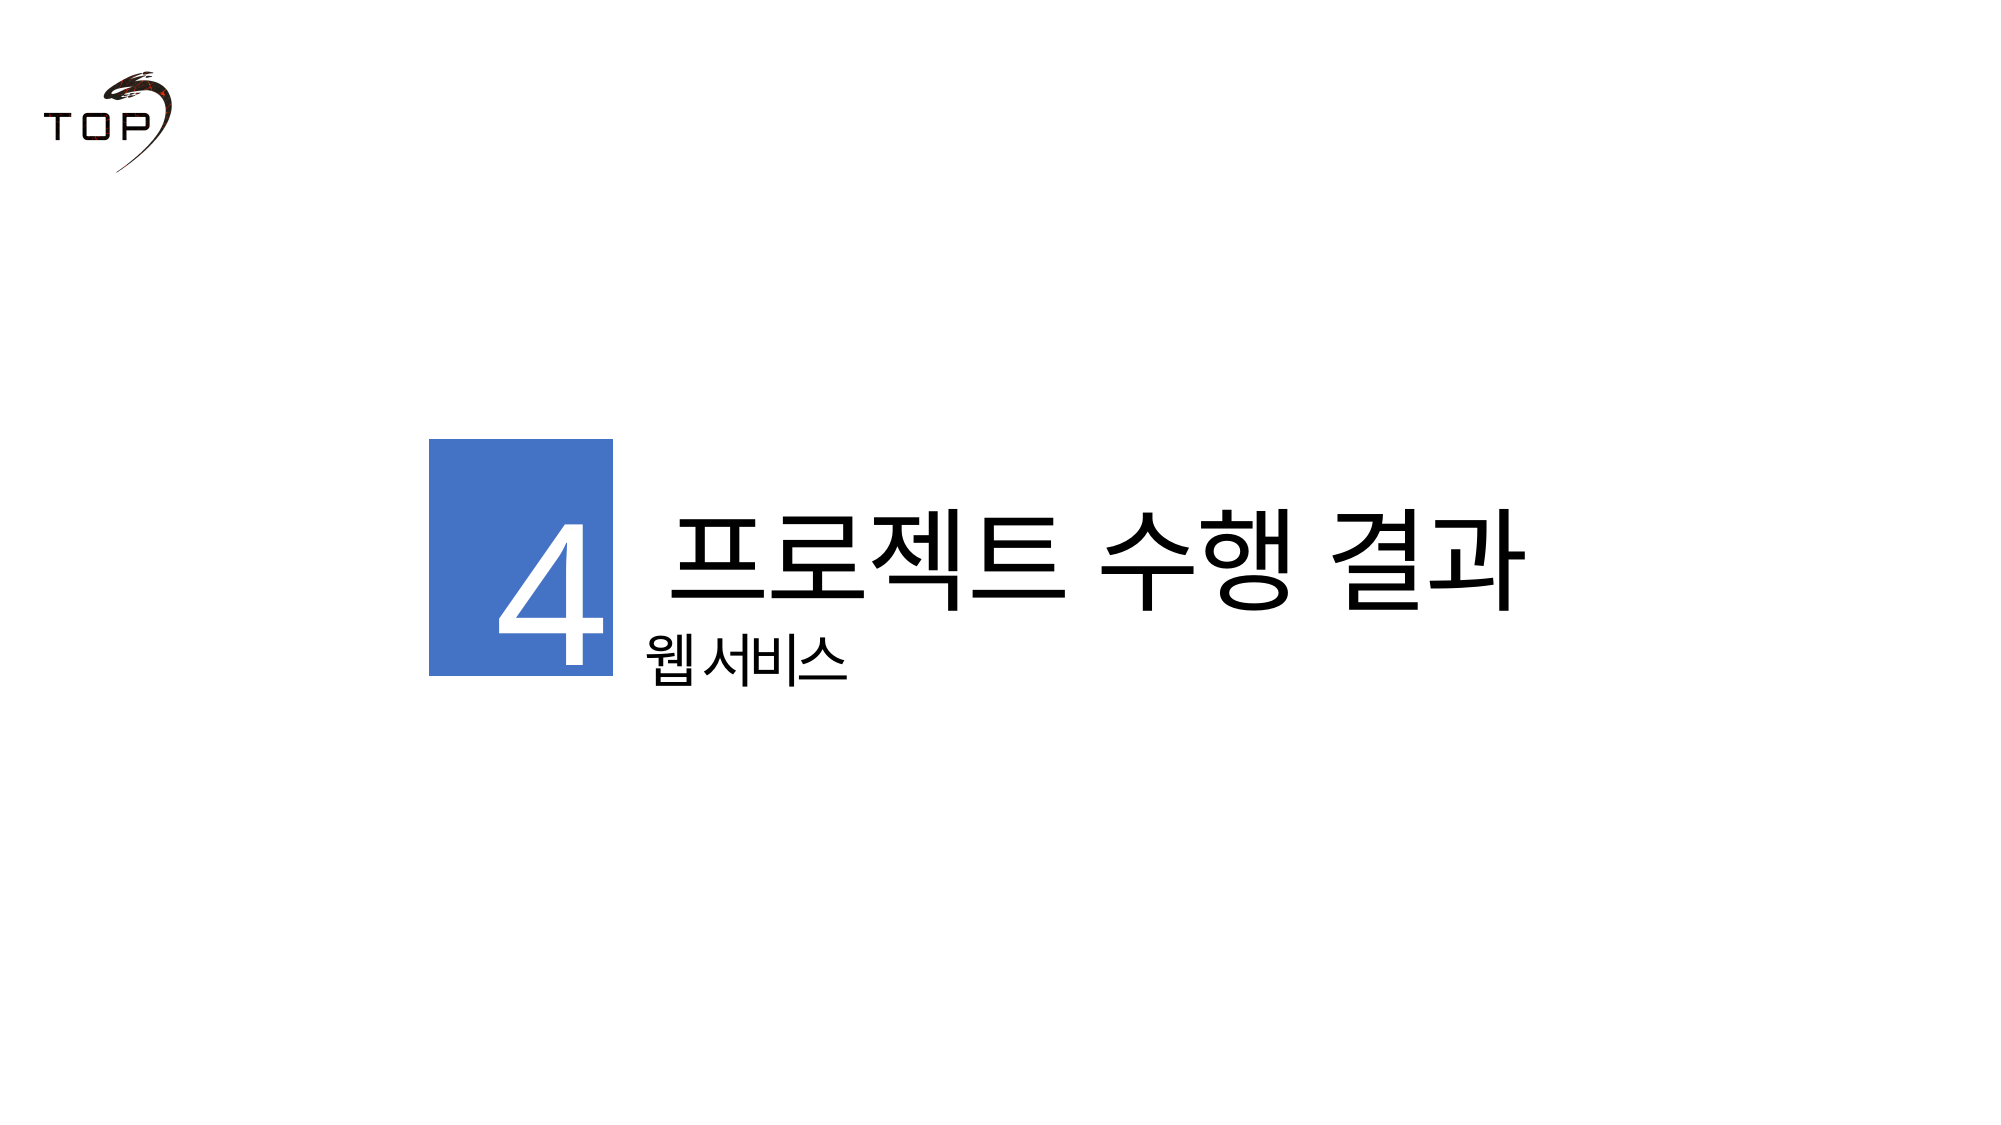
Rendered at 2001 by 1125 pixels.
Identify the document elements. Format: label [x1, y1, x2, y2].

text_box [429, 439, 1571, 715]
picture [0, 0, 207, 207]
